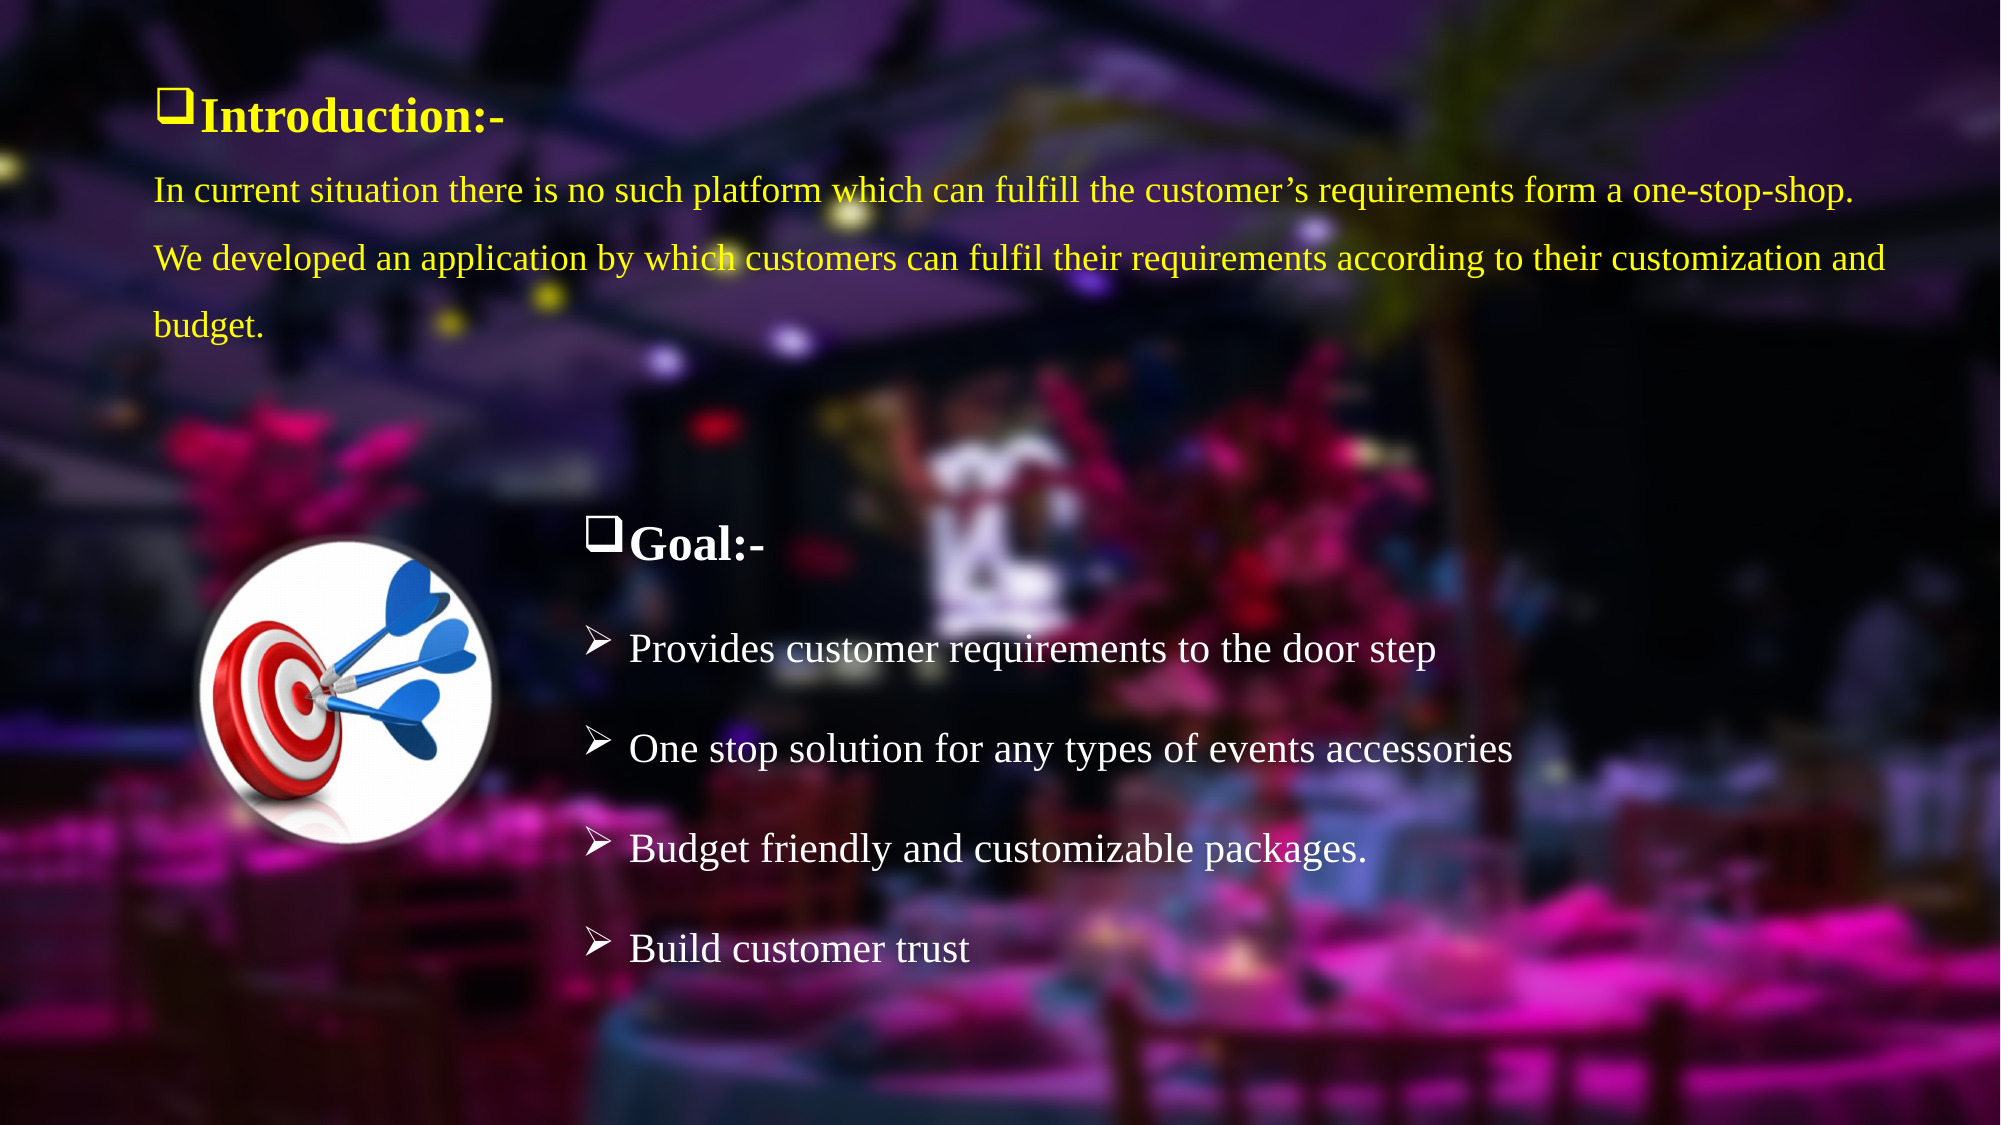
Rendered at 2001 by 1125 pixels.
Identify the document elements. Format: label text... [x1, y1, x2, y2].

text_box Goal:- Provides customer requirements to the door step One stop solution for any types of events accessories Budget friendly and customizable packages. Build customer trust [567, 503, 1804, 1024]
text_box Introduction:- In current situation there is no such platform which can fulfill the customer’s requirements form a one-stop-shop. We developed an application by which customers can fulfil their requirements according to their customization and budget. [138, 45, 1918, 353]
picture [0, 0, 2001, 1125]
text_box [201, 542, 492, 844]
